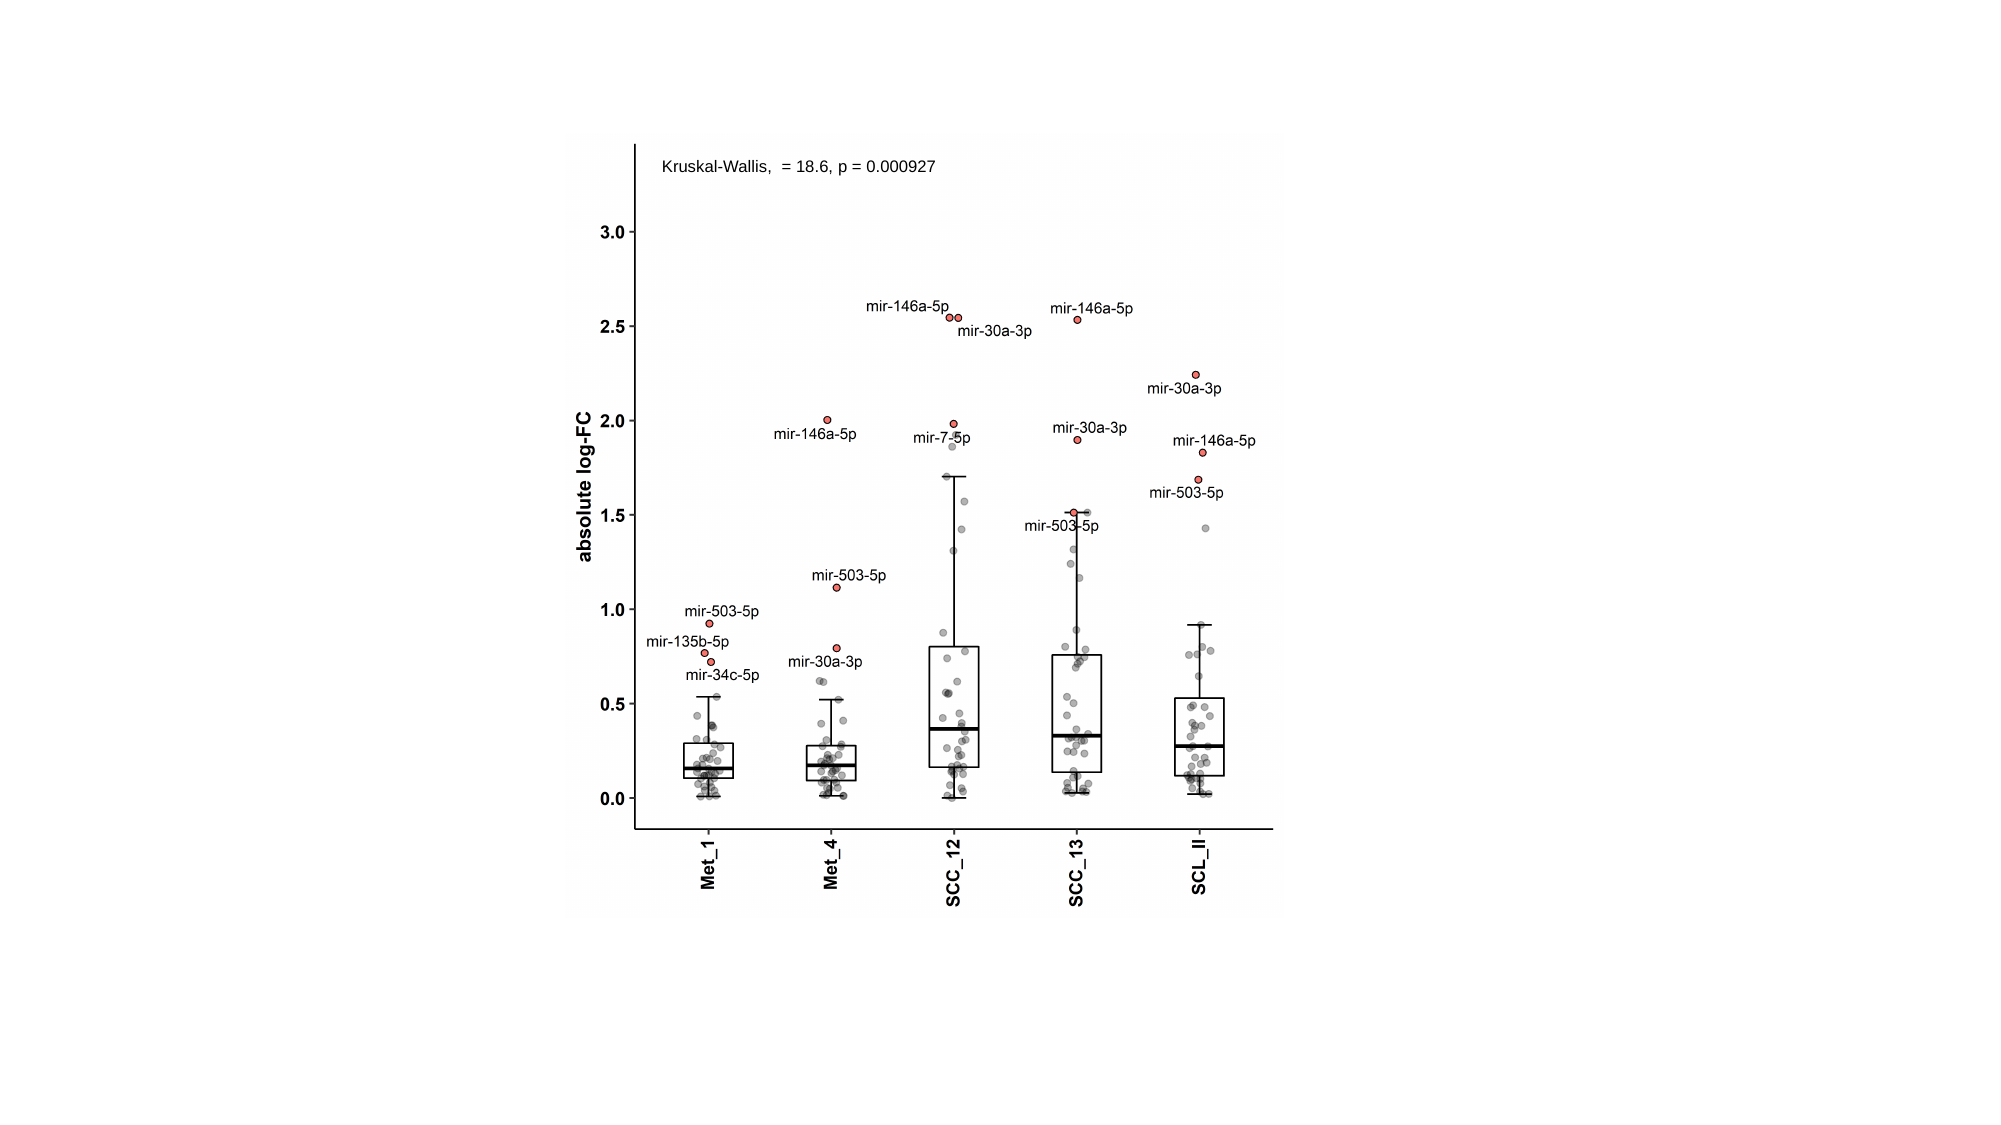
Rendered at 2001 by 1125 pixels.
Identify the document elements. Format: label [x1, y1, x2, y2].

text_box [565, 133, 1284, 918]
